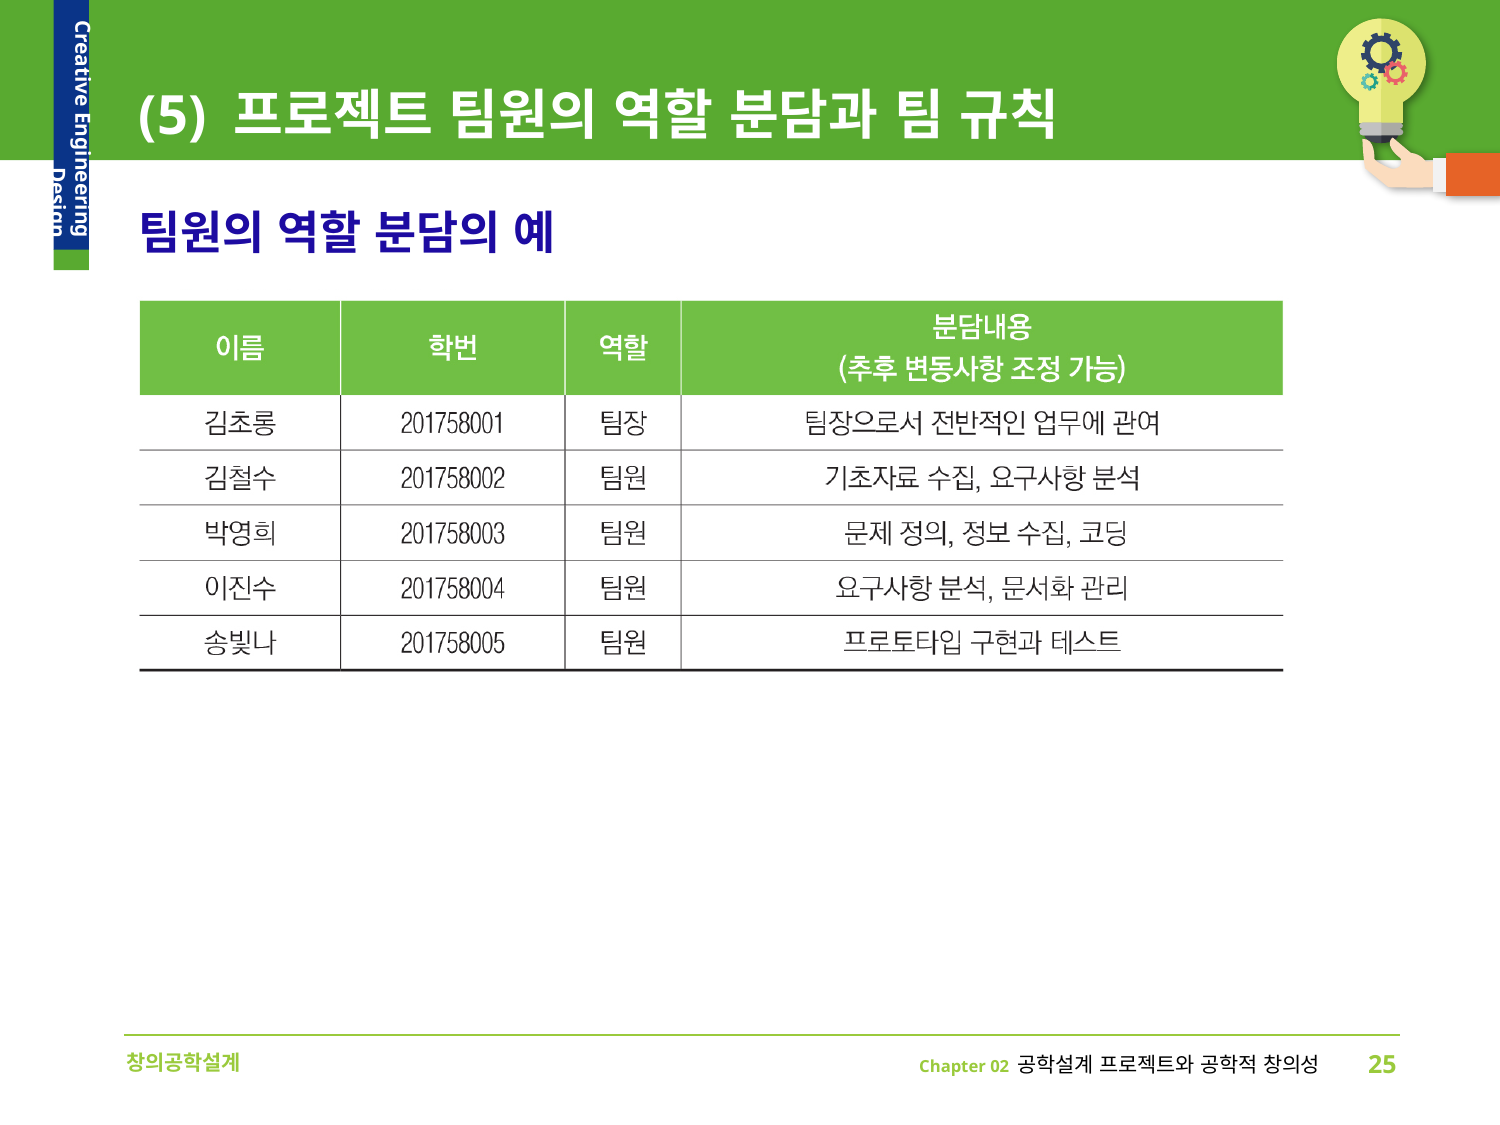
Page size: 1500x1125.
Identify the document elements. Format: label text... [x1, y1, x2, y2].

list 팀원의 역할 분담의 예 [123, 196, 1400, 291]
picture [104, 288, 1314, 703]
title (5) 프로젝트 팀원의 역할 분담과 팀 규칙 [123, 66, 1400, 159]
